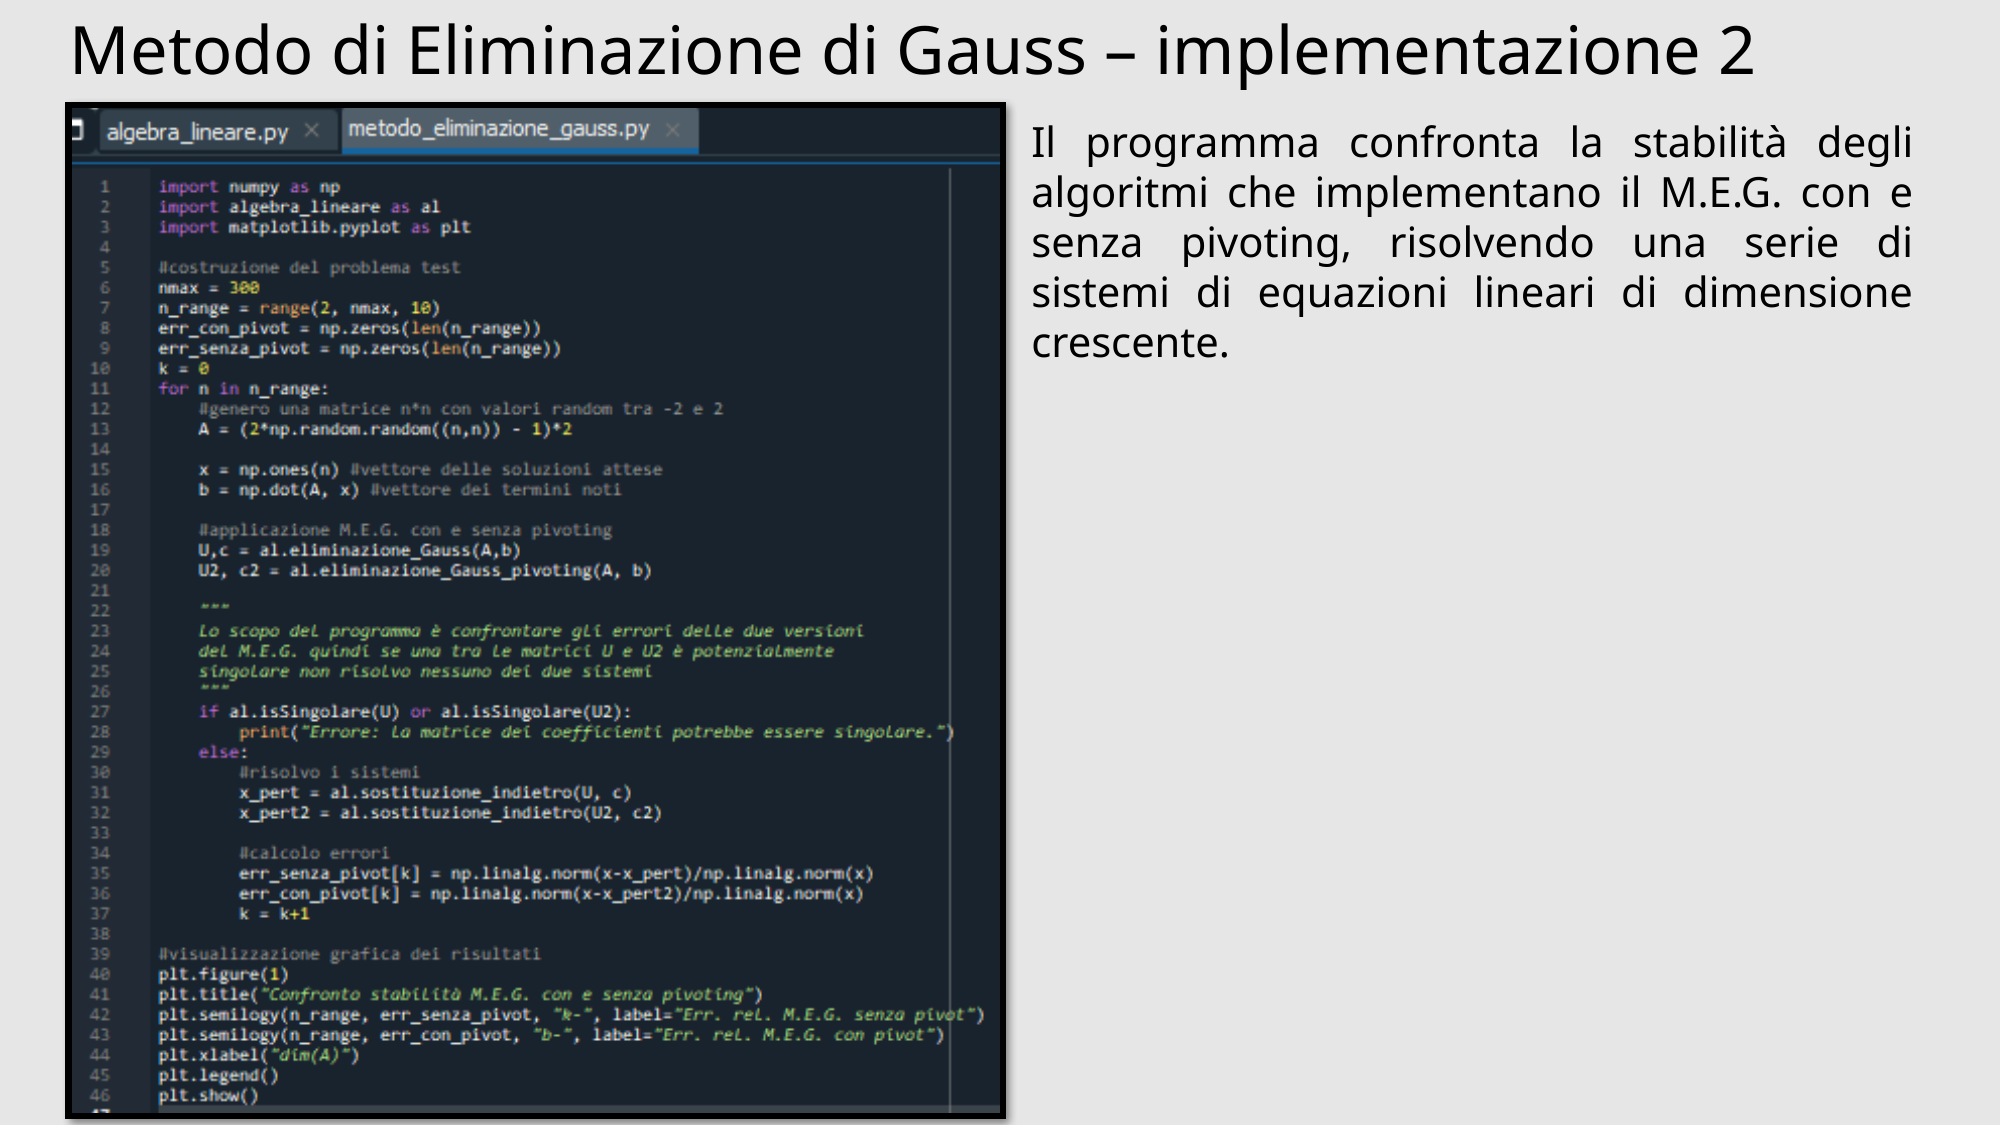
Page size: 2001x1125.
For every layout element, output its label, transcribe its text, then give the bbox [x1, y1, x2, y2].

text_box Il programma confronta la stabilità degli algoritmi che implementano il M.E.G. con e senza pivoting, risolvendo una serie di sistemi di equazioni lineari di dimensione crescente. [1016, 107, 1929, 373]
title Metodo di Eliminazione di Gauss – implementazione 2 [54, 0, 1983, 111]
picture [71, 107, 1000, 1113]
